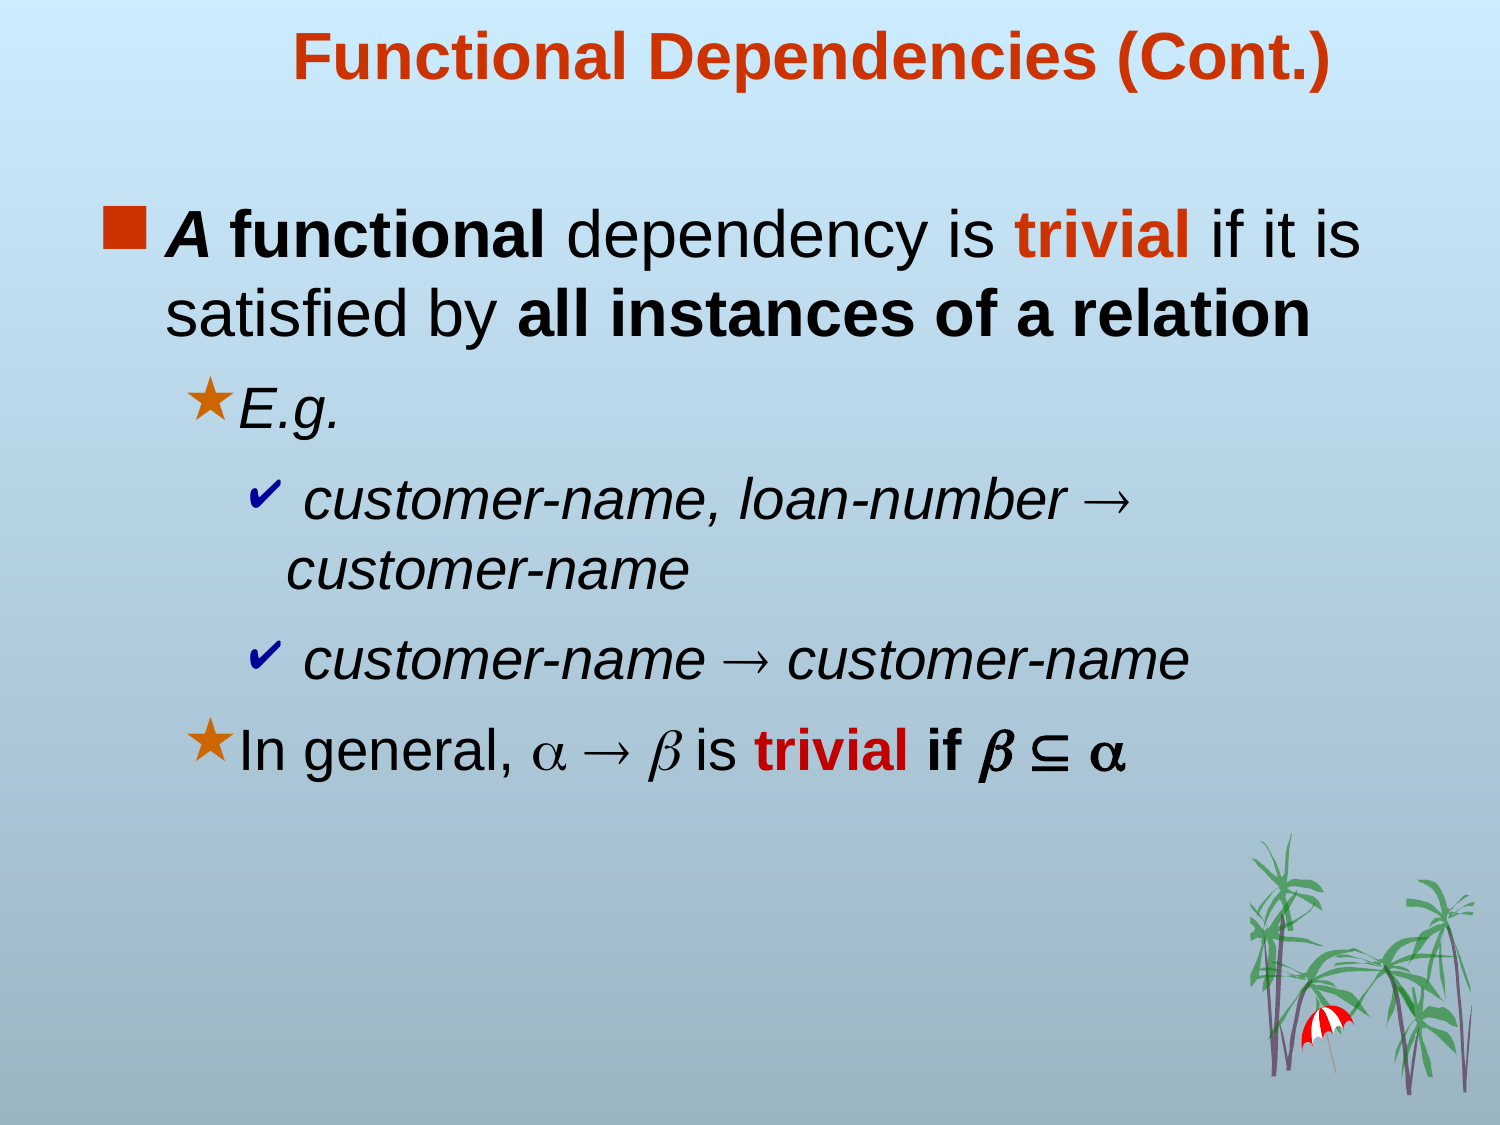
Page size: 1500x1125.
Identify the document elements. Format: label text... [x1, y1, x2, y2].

list A functional dependency is trivial if it is satisfied by all instances of a relation E.g. customer-name, loan-number  customer-name customer-name  customer-name In general,    is trivial if    [93, 182, 1382, 983]
title Functional Dependencies (Cont.) [149, 0, 1476, 101]
